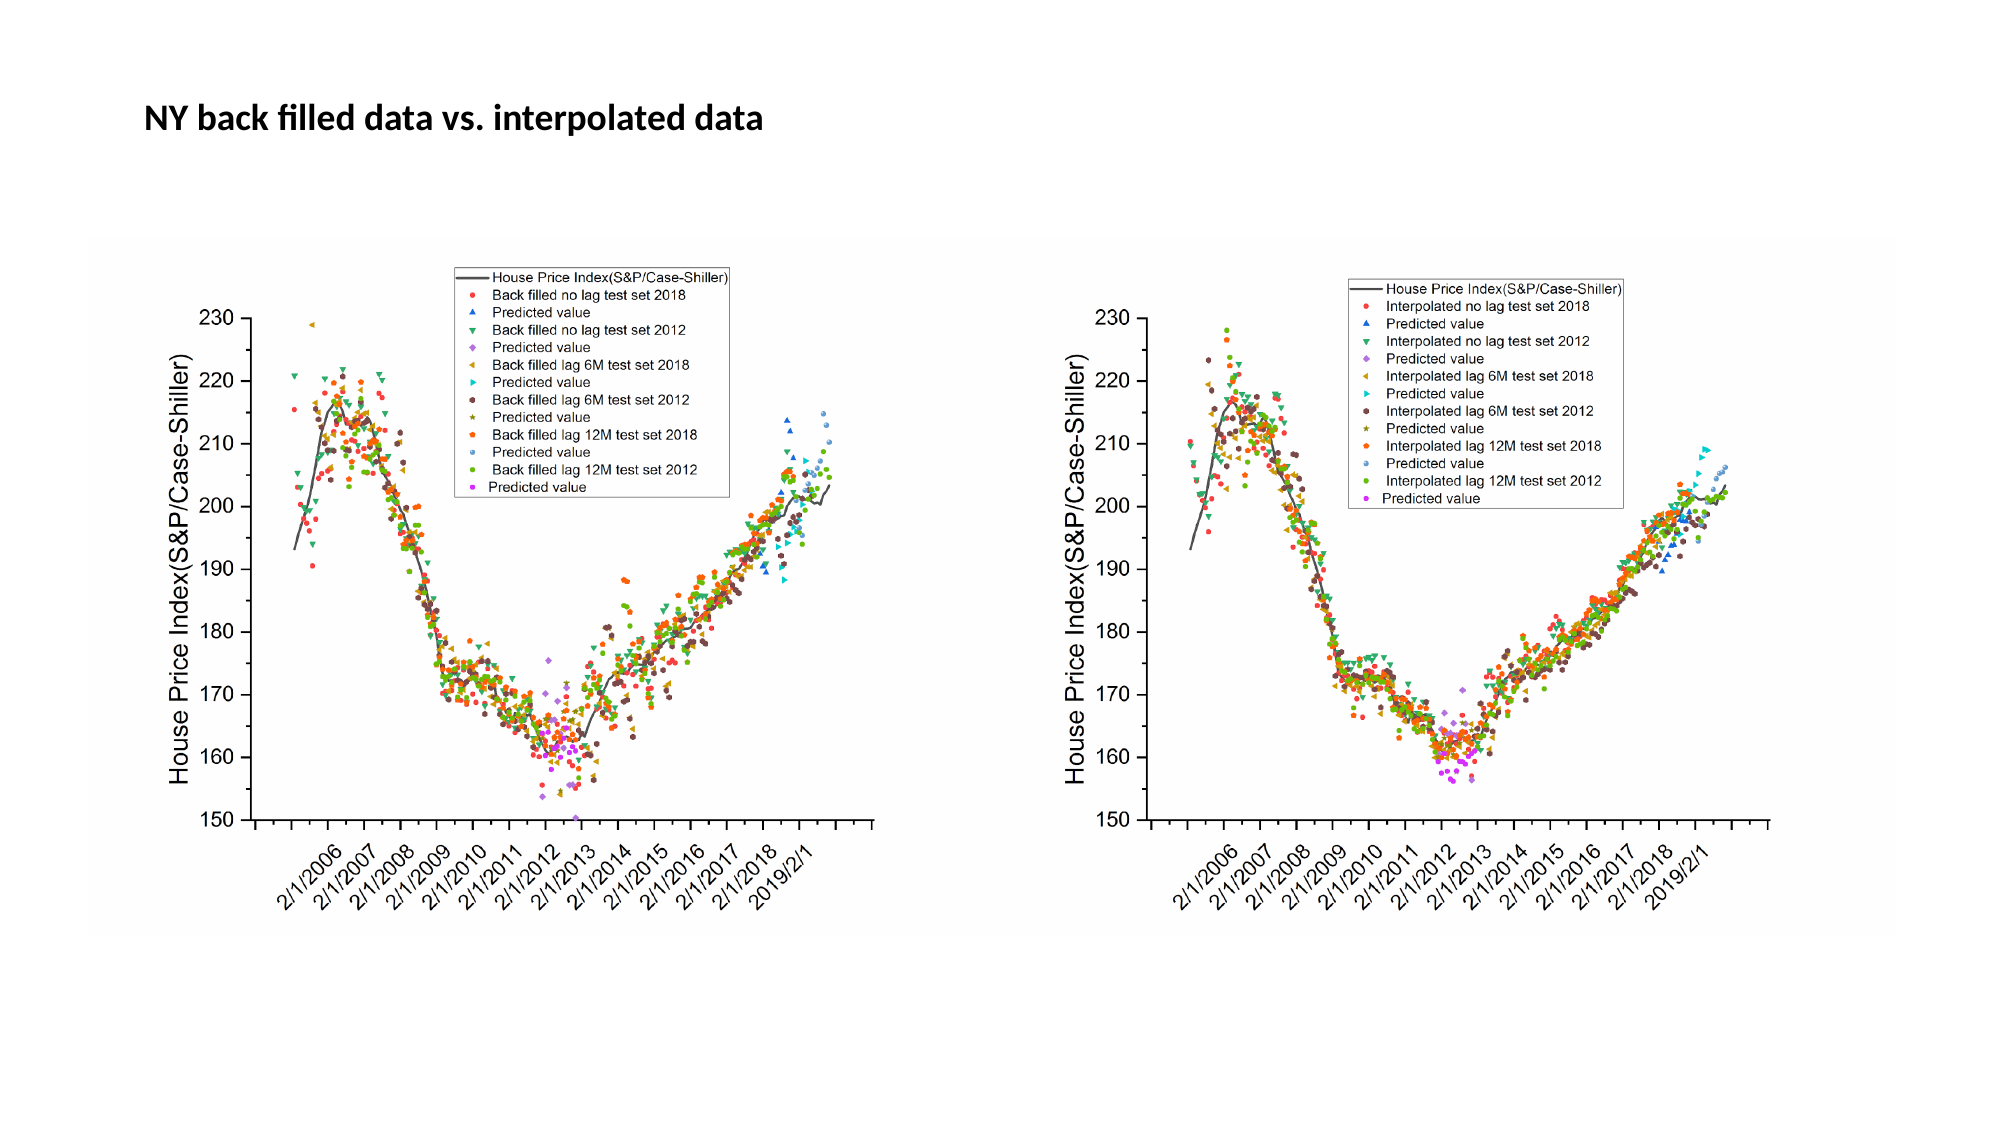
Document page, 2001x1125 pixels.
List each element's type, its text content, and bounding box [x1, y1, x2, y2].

text_box NY back filled data vs. interpolated data [129, 85, 888, 146]
picture [87, 237, 1896, 936]
